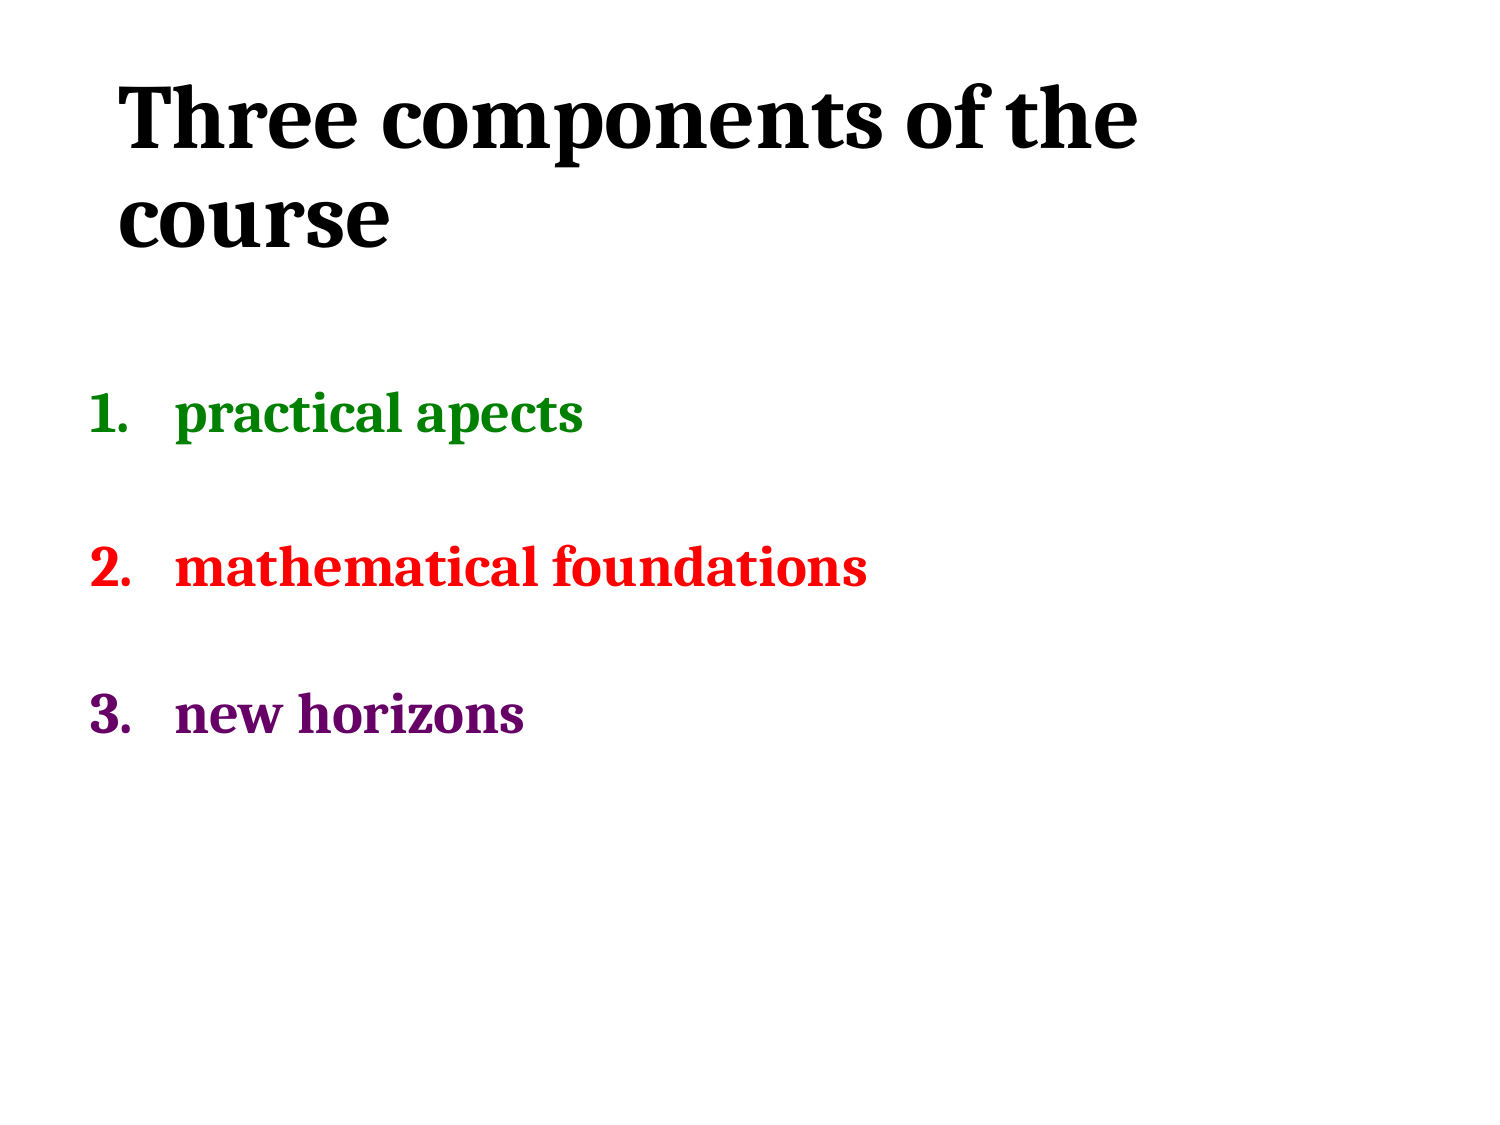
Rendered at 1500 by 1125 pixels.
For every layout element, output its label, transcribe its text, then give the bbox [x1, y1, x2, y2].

title Three components of the course [103, 59, 1397, 278]
list practical apects mathematical foundations new horizons [75, 375, 1425, 1005]
